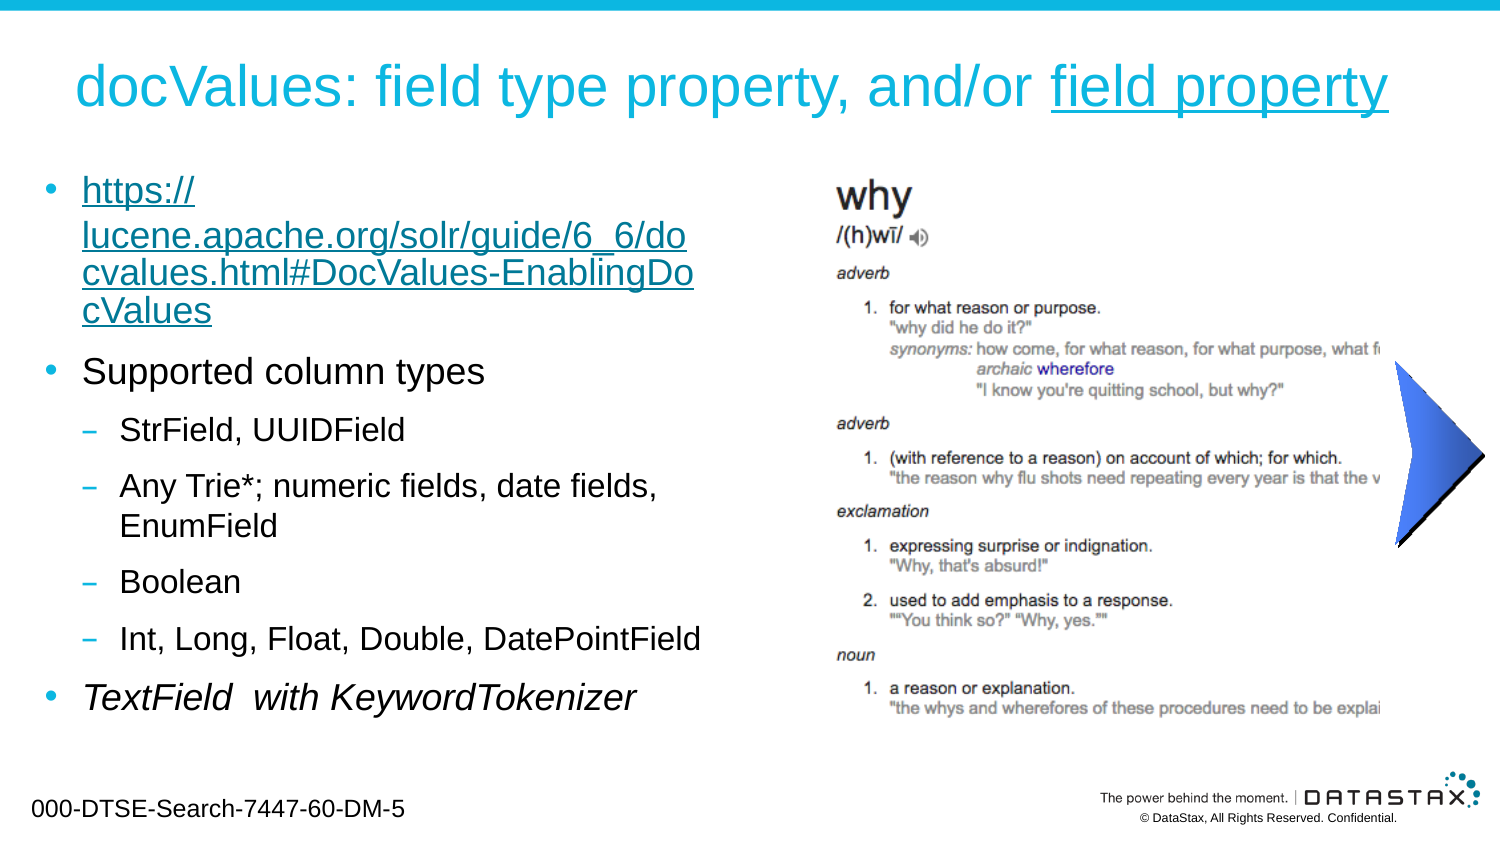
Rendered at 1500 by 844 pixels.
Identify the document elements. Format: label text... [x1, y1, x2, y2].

picture [1394, 358, 1486, 549]
picture [824, 178, 1381, 730]
title docValues: field type property, and/or field property [75, 44, 1425, 135]
list https://lucene.apache.org/solr/guide/6_6/docvalues.html#DocValues-EnablingDocValues Supported column types StrField, UUIDField Any Trie*; numeric fields, date fields, EnumField Boolean Int, Long, Float, Double, DatePointField TextField with KeywordTokenizer [43, 158, 720, 729]
picture [1085, 756, 1495, 823]
slide_number 000-DTSE-Search-7447-60-DM-5 [16, 785, 720, 831]
slide_number © DataStax, All Rights Reserved. Confidential. [1125, 802, 1463, 834]
